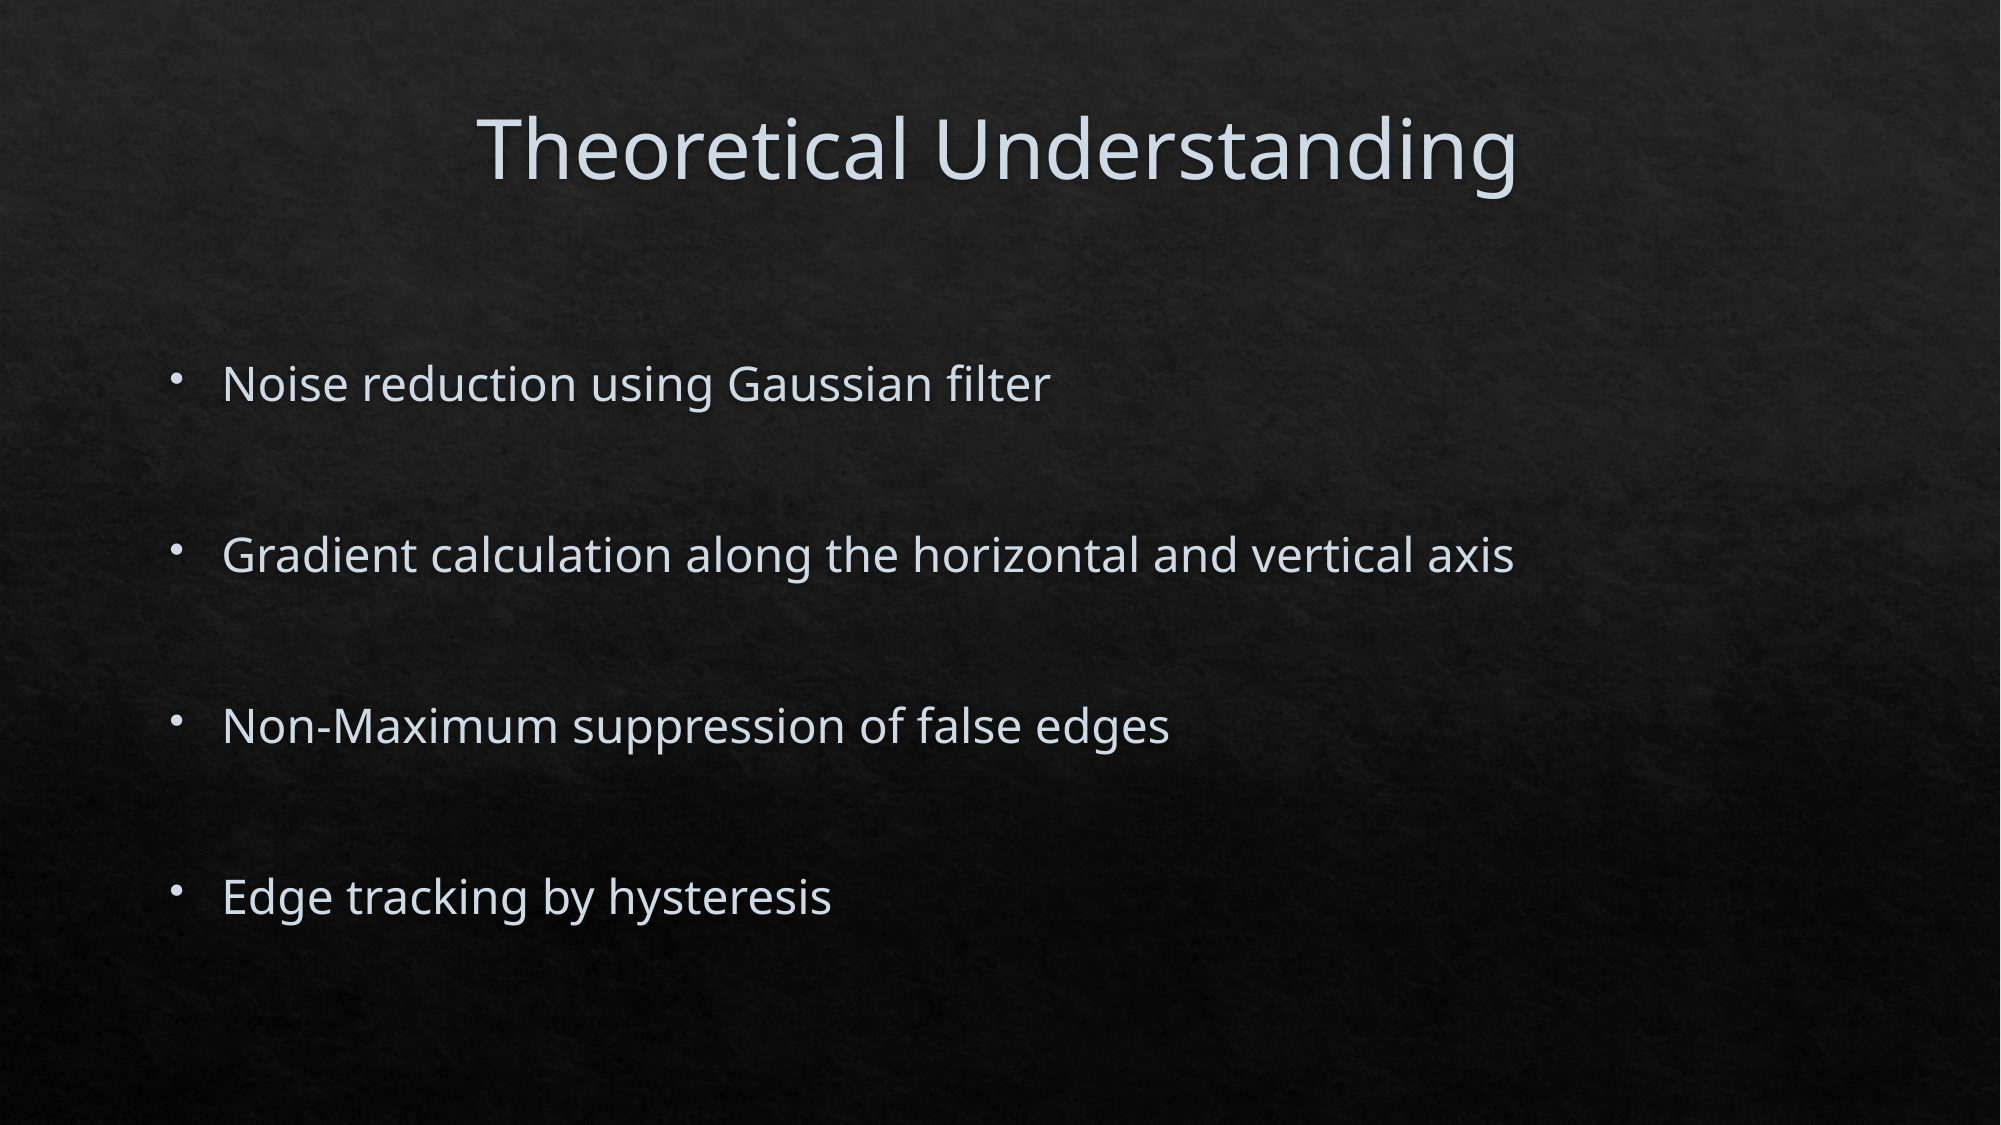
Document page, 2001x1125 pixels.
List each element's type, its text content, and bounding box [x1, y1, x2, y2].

list Noise reduction using Gaussian filter Gradient calculation along the horizontal and vertical axis Non-Maximum suppression of false edges Edge tracking by hysteresis [149, 340, 1849, 950]
title Theoretical Understanding [149, 99, 1849, 307]
